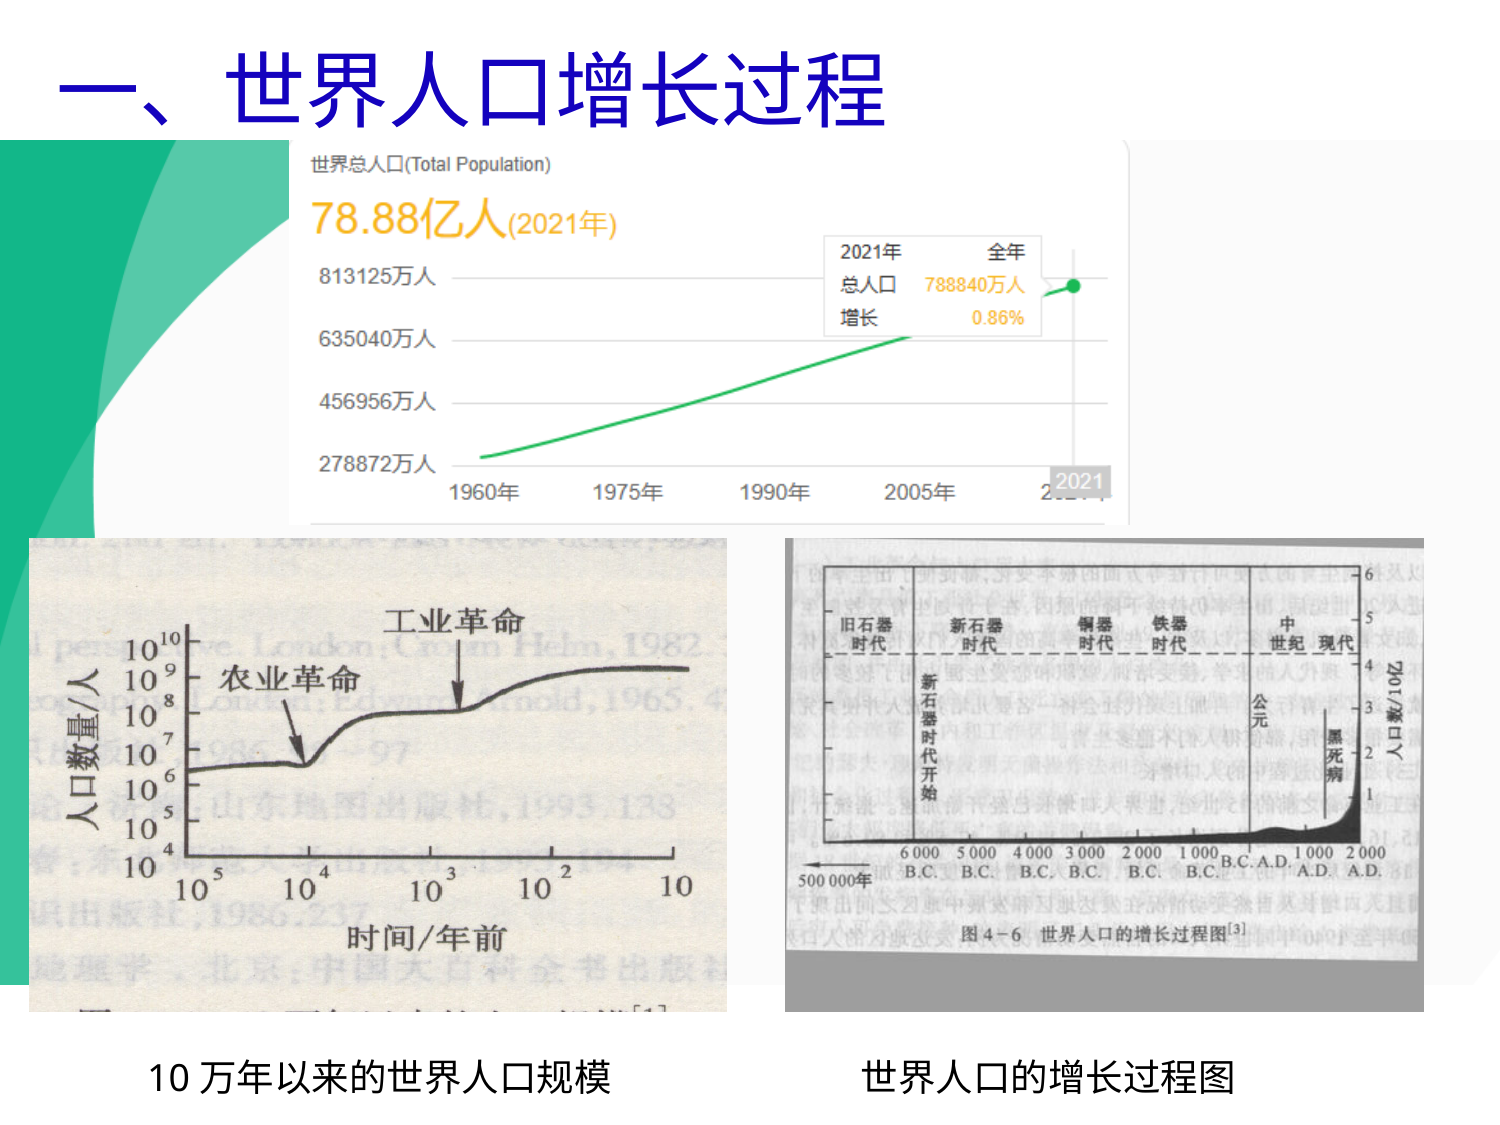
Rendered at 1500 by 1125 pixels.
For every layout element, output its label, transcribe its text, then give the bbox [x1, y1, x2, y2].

text_box 10万年以来的世界人口规模 [132, 1046, 635, 1107]
text_box 世界人口的增长过程图 [846, 1046, 1260, 1107]
picture [0, 140, 1500, 1012]
text_box 一、世界人口增长过程 [41, 30, 1154, 140]
